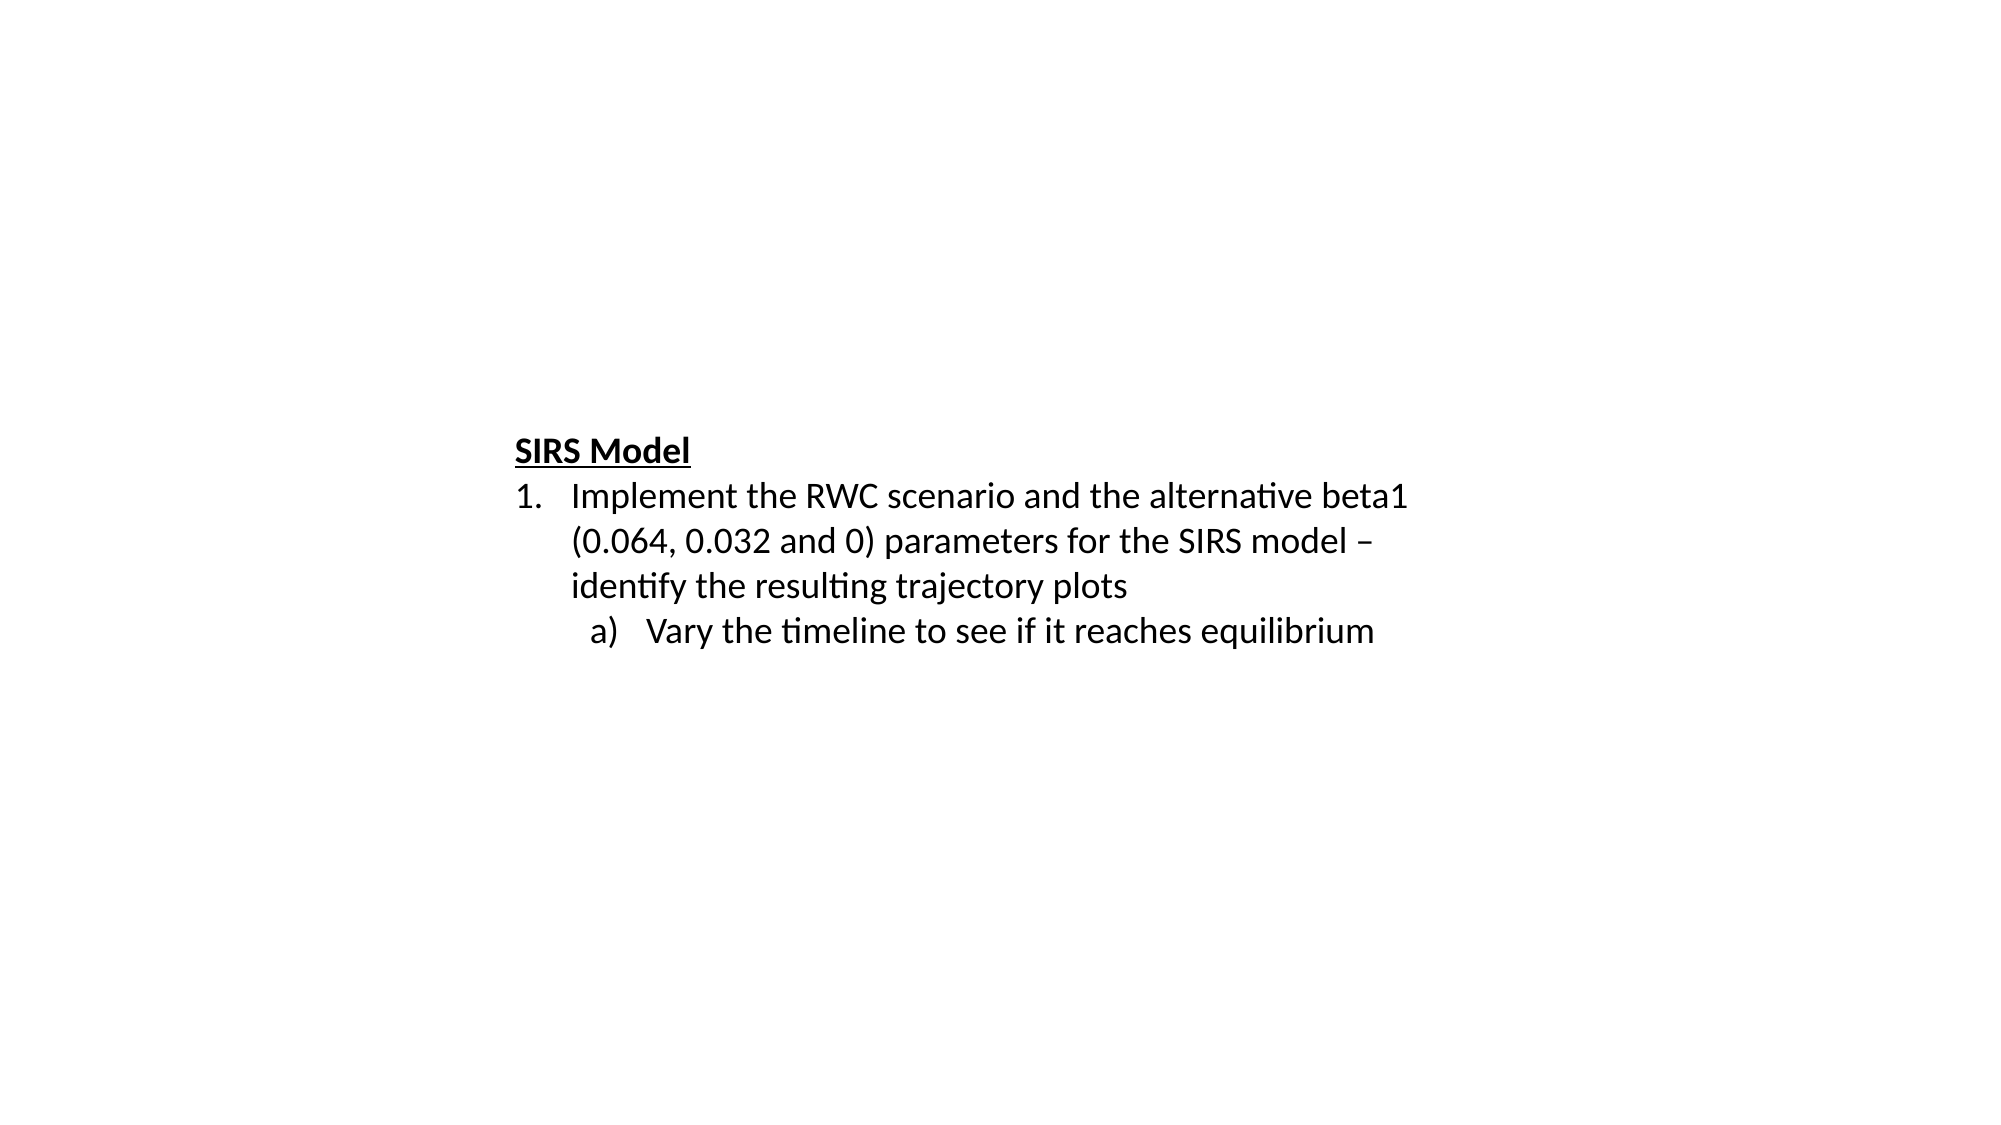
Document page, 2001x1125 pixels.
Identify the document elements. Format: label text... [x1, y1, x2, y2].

text_box SIRS Model Implement the RWC scenario and the alternative beta1 (0.064, 0.032 and 0) parameters for the SIRS model – identify the resulting trajectory plots Vary the timeline to see if it reaches equilibrium [500, 418, 1500, 659]
